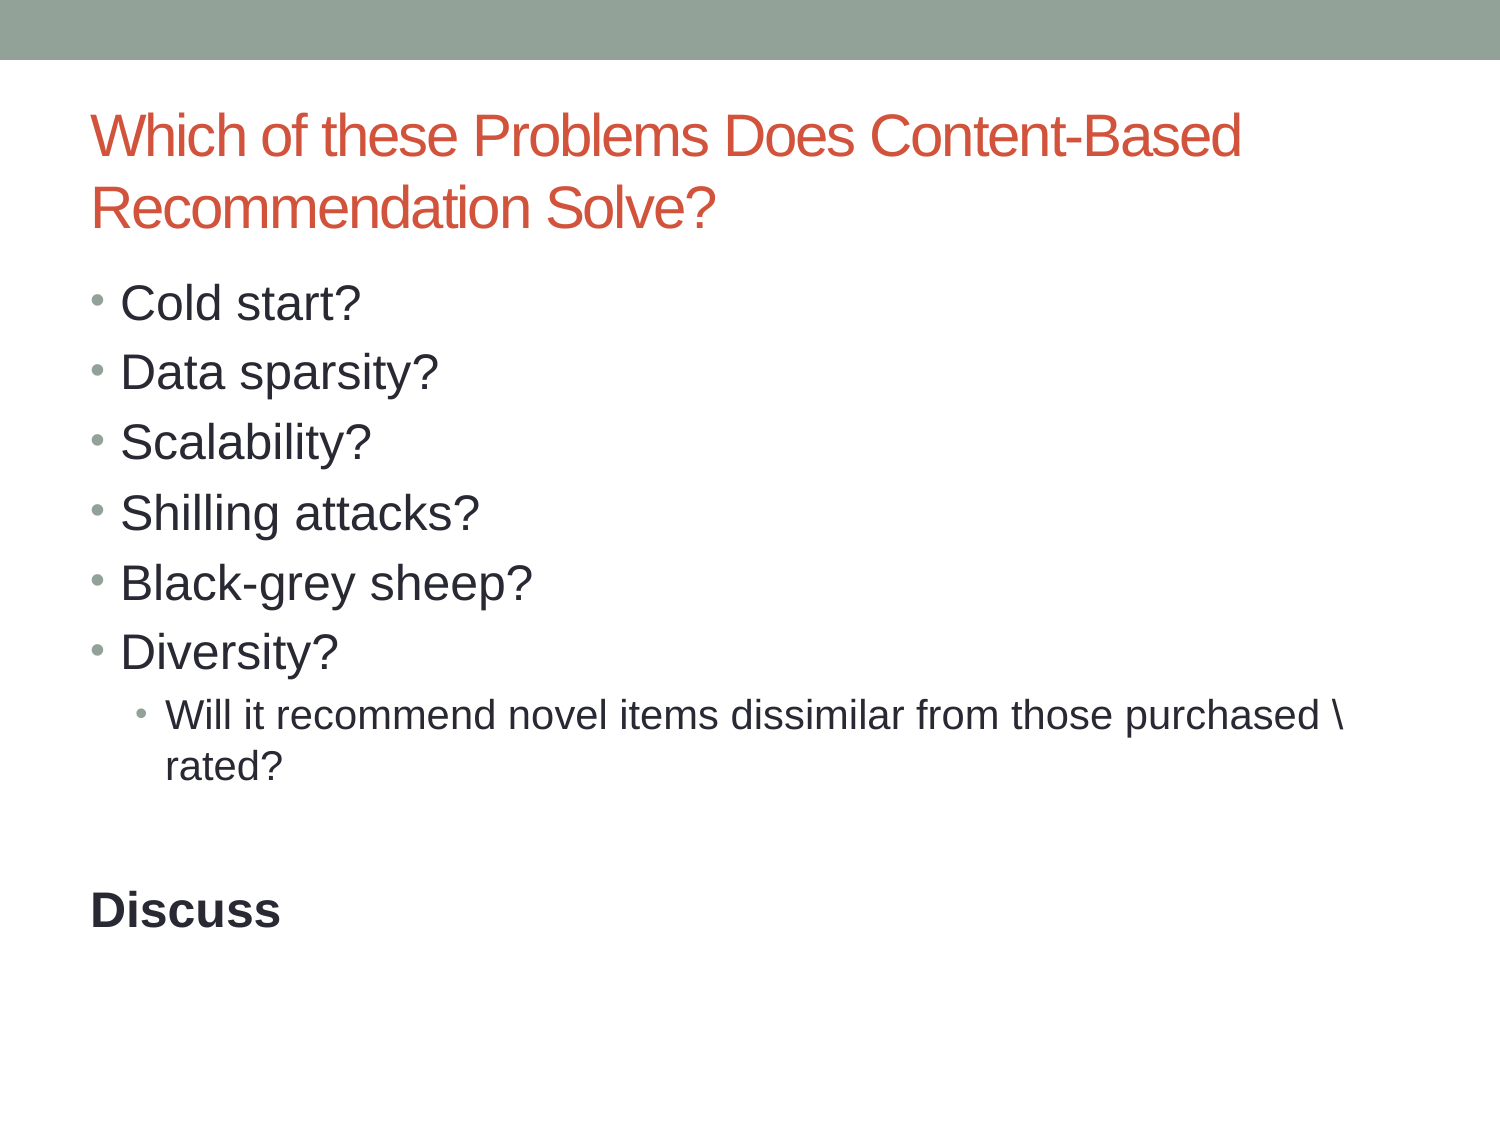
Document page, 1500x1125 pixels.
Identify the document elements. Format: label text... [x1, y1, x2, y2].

list Cold start? Data sparsity? Scalability? Shilling attacks? Black-grey sheep? Diversity? Will it recommend novel items dissimilar from those purchased \ rated? Discuss [75, 262, 1425, 1063]
title Which of these Problems Does Content-Based Recommendation Solve? [75, 87, 1425, 250]
